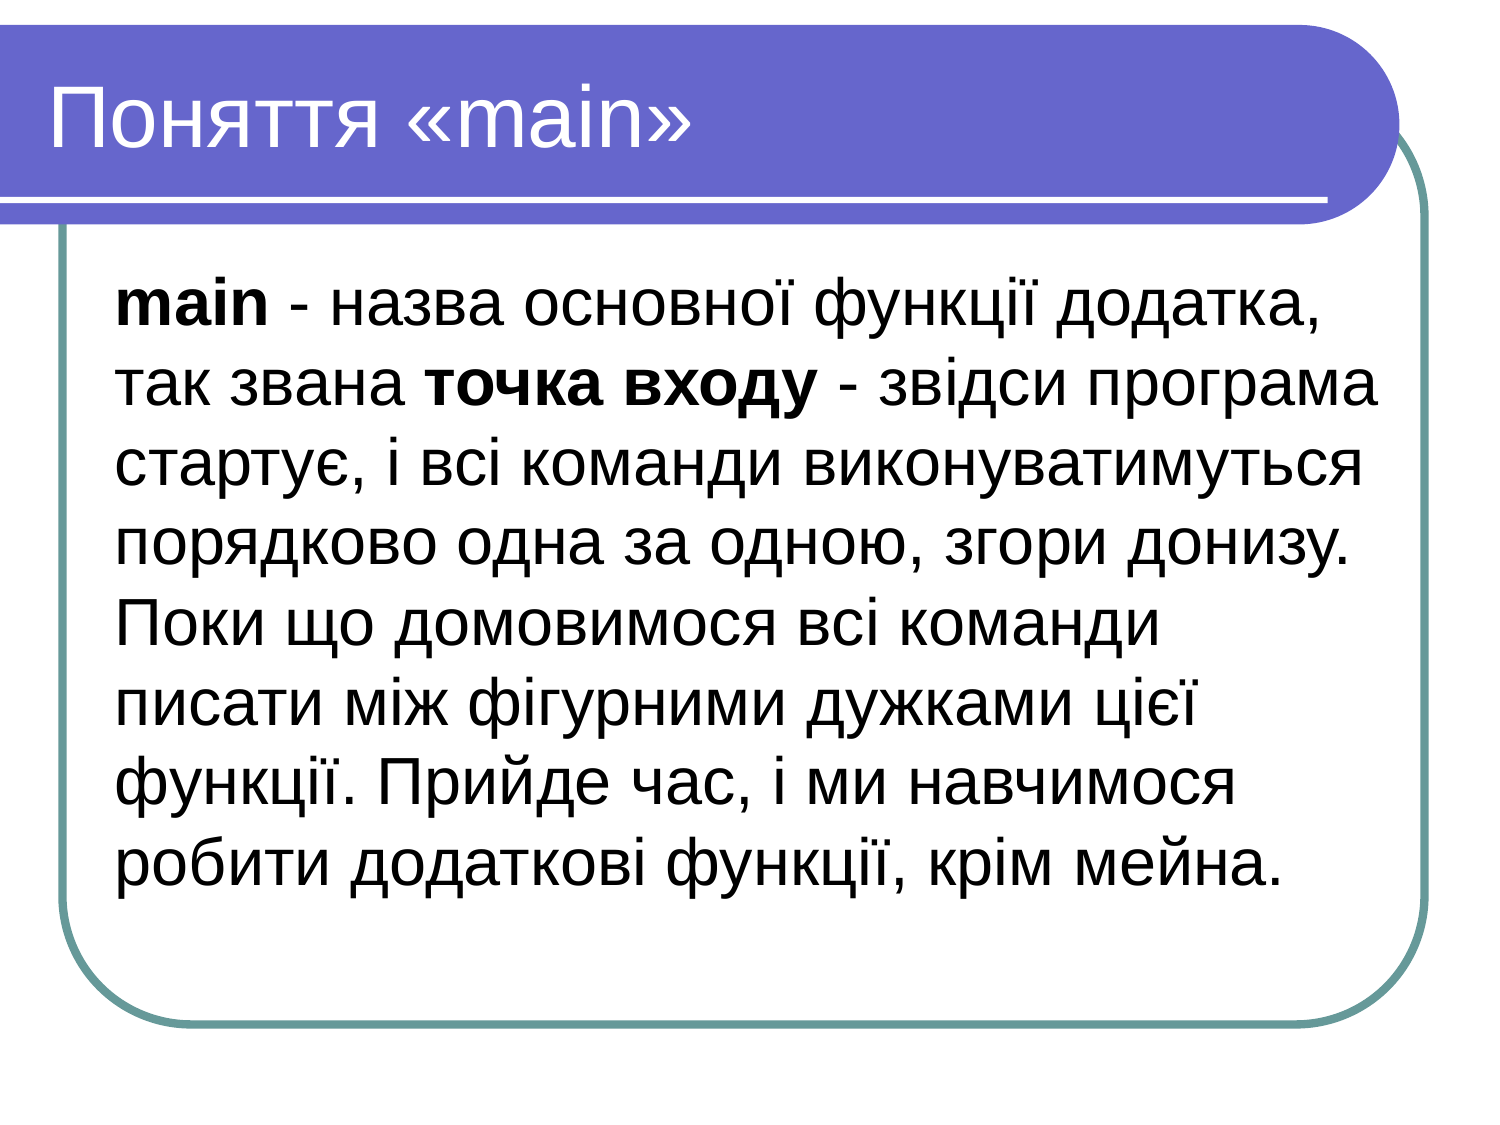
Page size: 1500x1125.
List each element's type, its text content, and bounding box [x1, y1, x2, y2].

text_box Поняття «main» [32, 37, 1347, 188]
text_box main - назва основної функції додатка, так звана точка входу - звідси програма стартує, і всі команди виконуватимуться порядково одна за одною, згори донизу. Поки що домовимося всі команди писати між фігурними дужками цієї функції. Прийде час, і ми навчимося робити додаткові функції, крім мейна. [99, 251, 1400, 977]
